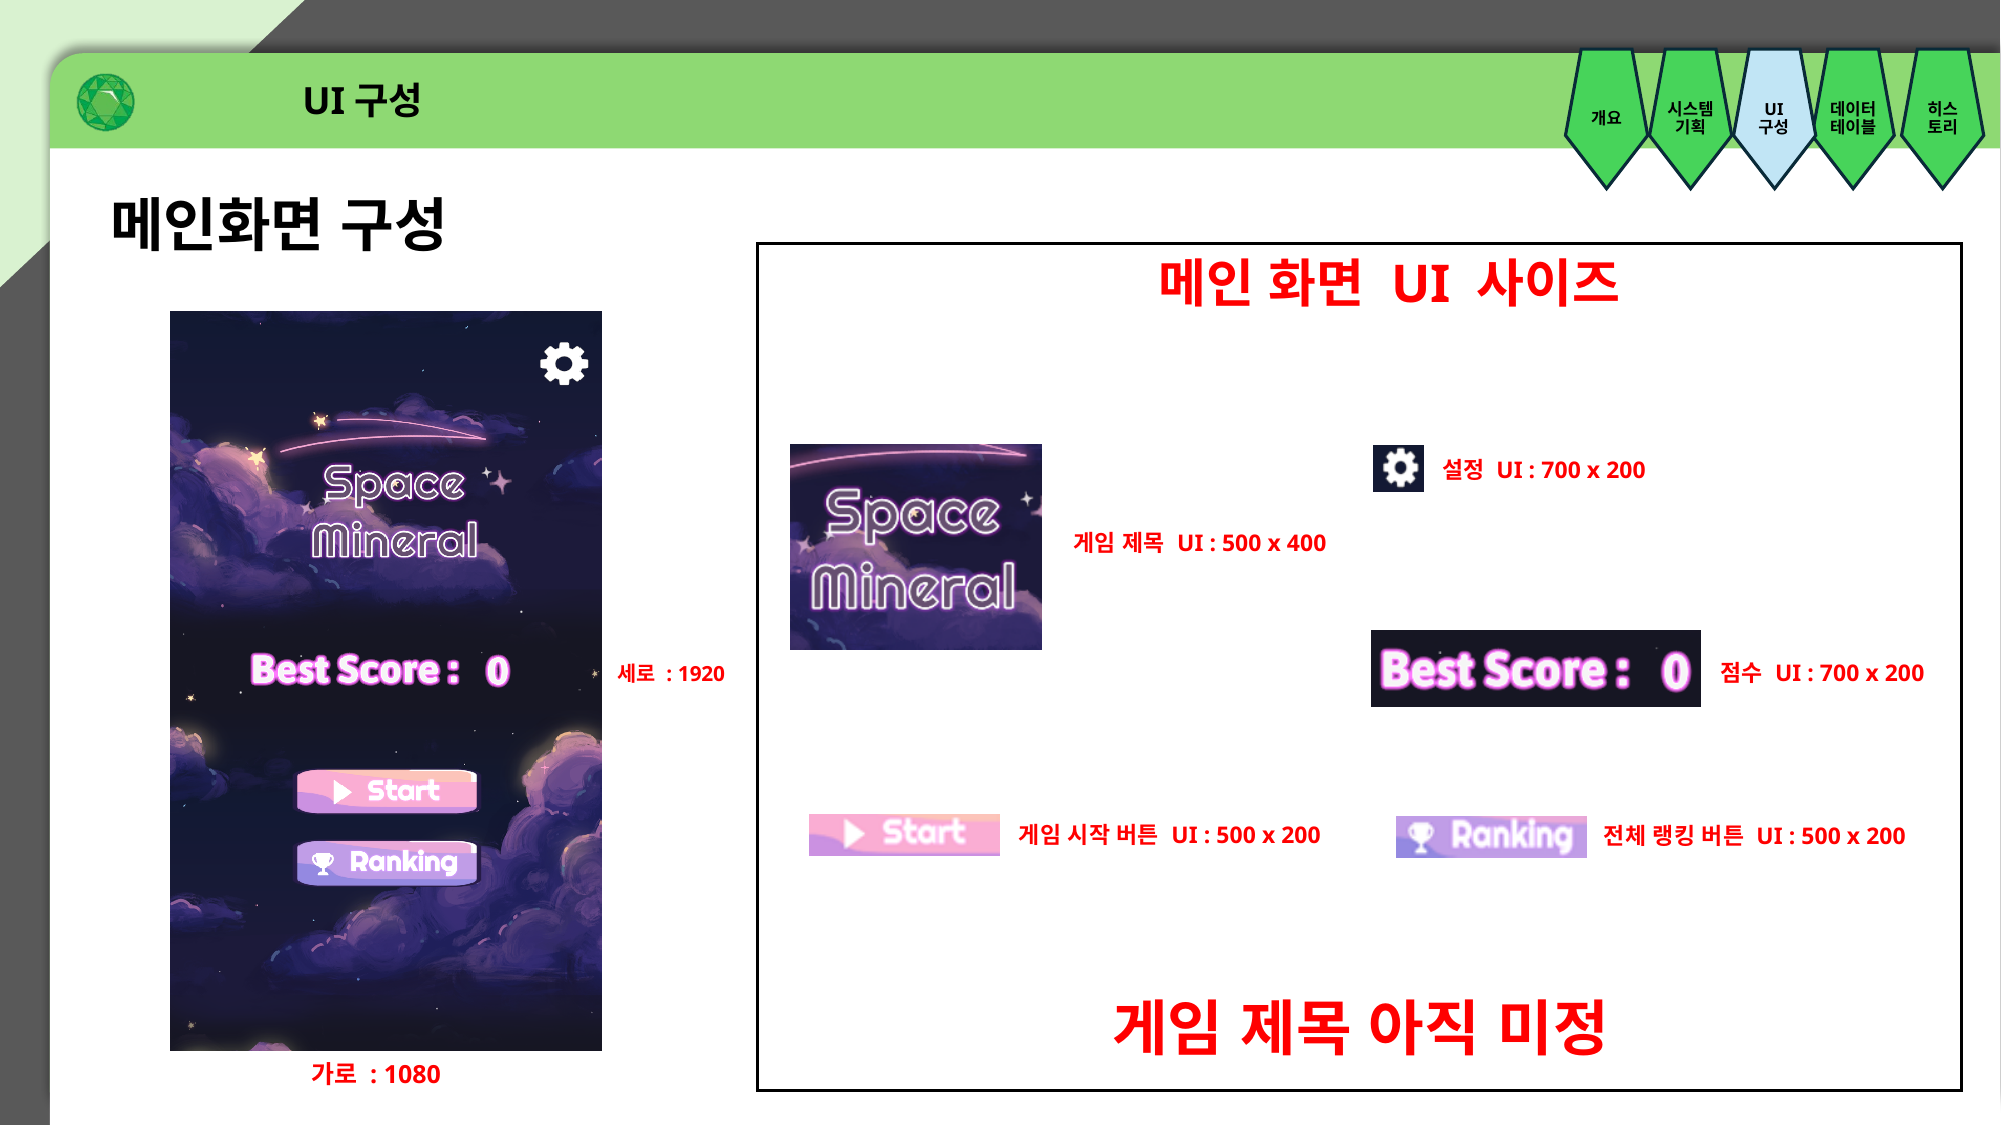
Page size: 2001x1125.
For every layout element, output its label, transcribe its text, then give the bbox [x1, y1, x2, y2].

picture [1373, 444, 1425, 493]
text_box 가로 : 1080 [238, 1051, 514, 1096]
picture [790, 444, 1043, 651]
text_box 전체 랭킹 버튼 UI : 500 x 200 [1589, 813, 2000, 857]
list 시스템기획 [1647, 74, 1735, 164]
text_box [756, 242, 1963, 1092]
text_box 게임 제목 UI : 500 x 400 [1058, 520, 1441, 563]
list 히스토리 [1907, 74, 1979, 164]
text_box 세로 : 1920 [603, 653, 744, 694]
picture [170, 311, 603, 1051]
text_box 메인 화면 UI 사이즈 [1086, 254, 1692, 309]
list UI구성 [57, 58, 669, 147]
text_box 게임 제목 아직 미정 [787, 982, 1935, 1070]
list UI 구성 [1738, 74, 1809, 164]
text_box 설정 UI : 700 x 200 [1427, 447, 1759, 491]
list 메인화면 구성 [95, 188, 707, 271]
picture [1370, 629, 1701, 707]
text_box 점수 UI : 700 x 200 [1705, 651, 2000, 694]
list 개요 [1571, 74, 1643, 164]
list 데이터테이블 [1809, 74, 1897, 164]
picture [809, 813, 1001, 856]
text_box 게임 시작 버튼 UI : 500 x 200 [1004, 813, 1434, 856]
picture [1395, 815, 1587, 858]
